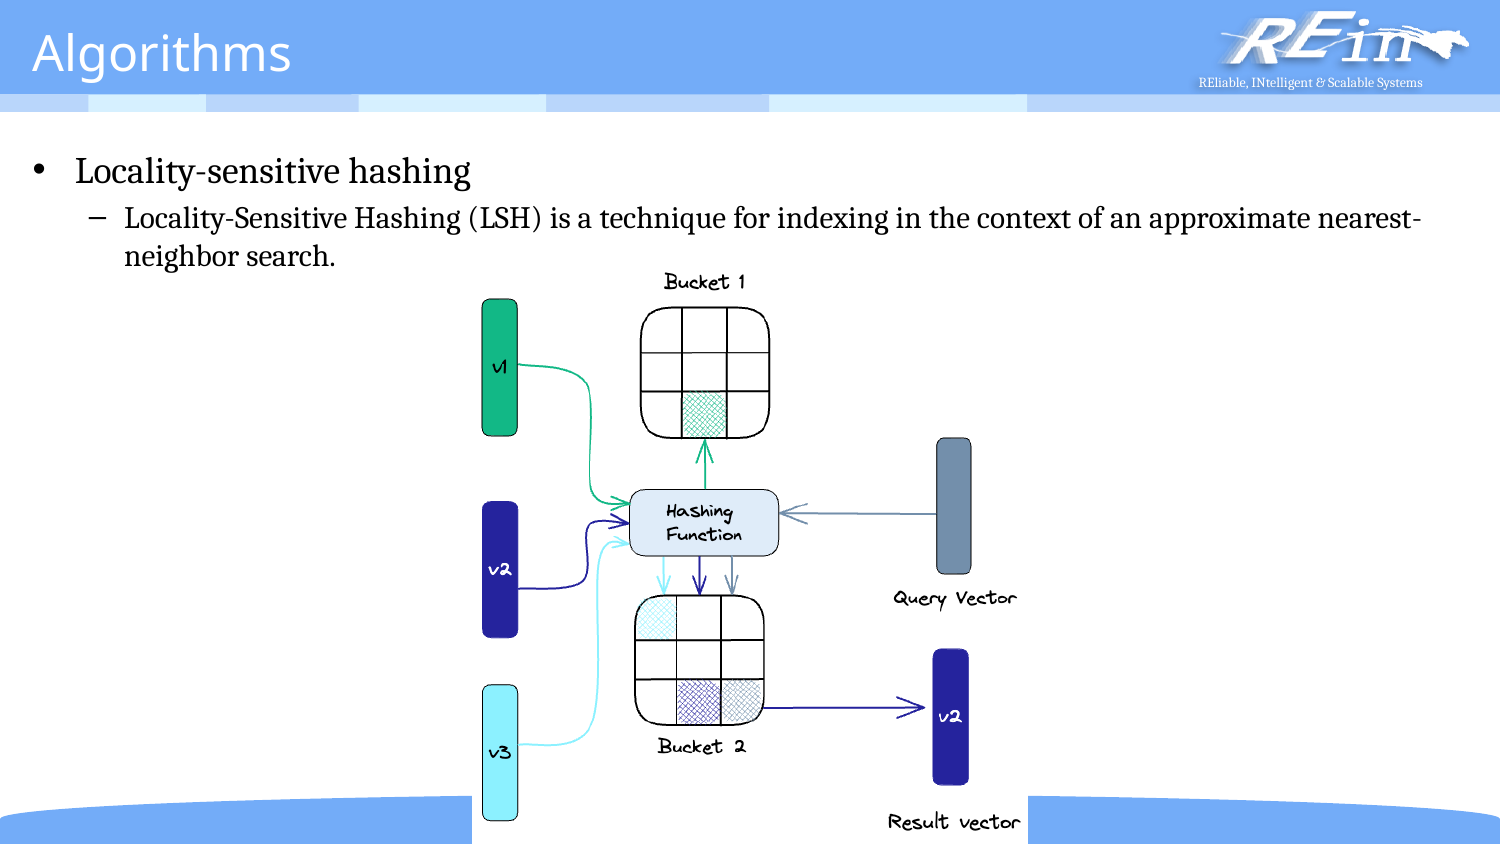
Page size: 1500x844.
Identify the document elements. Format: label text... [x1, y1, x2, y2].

picture [471, 260, 1029, 844]
title Algorithms [17, 17, 1136, 86]
list Locality-sensitive hashing Locality-Sensitive Hashing (LSH) is a technique for indexing in the context of an approximate nearest-neighbor search. [17, 138, 1459, 786]
